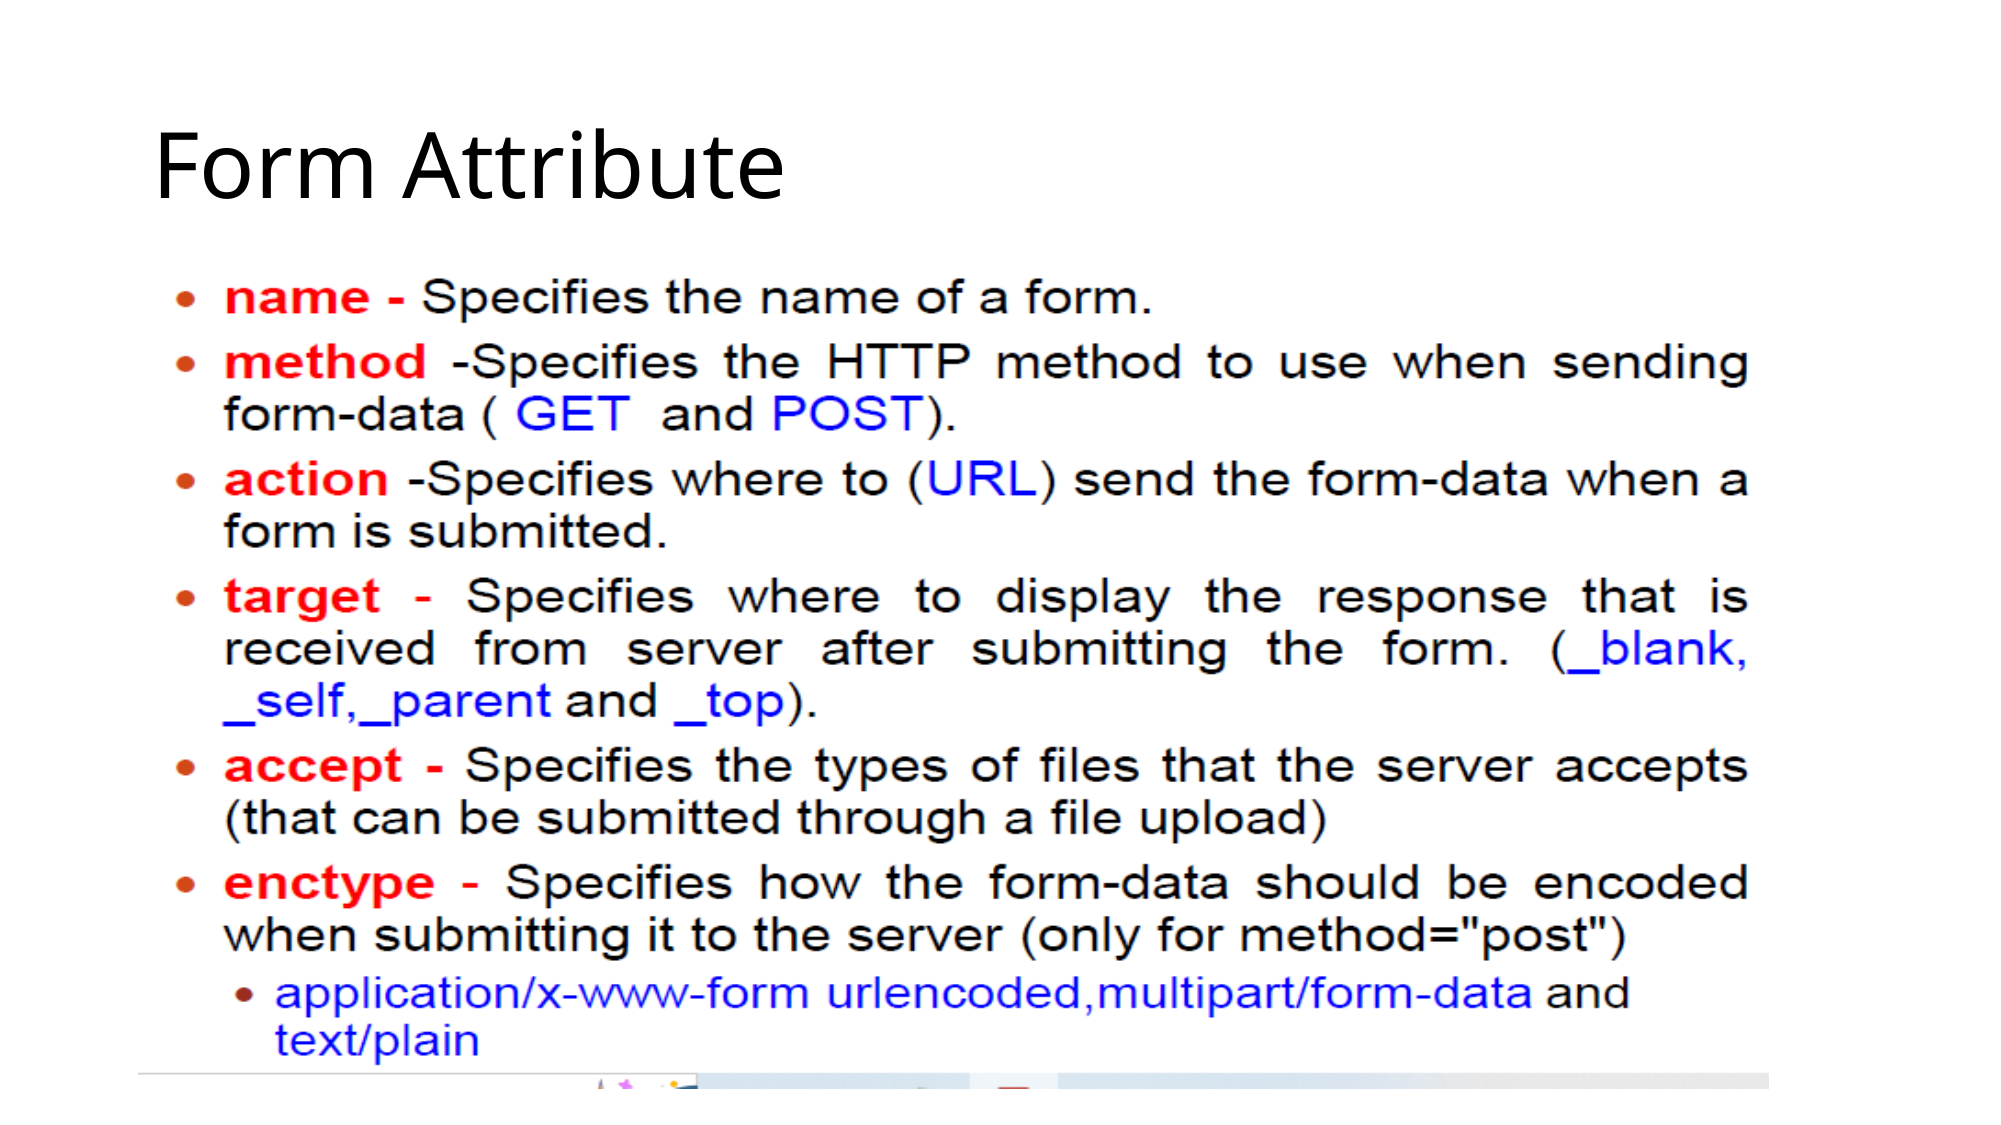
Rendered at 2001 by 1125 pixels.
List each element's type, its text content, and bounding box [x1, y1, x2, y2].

title Form Attribute [137, 59, 1863, 278]
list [138, 263, 1769, 1089]
